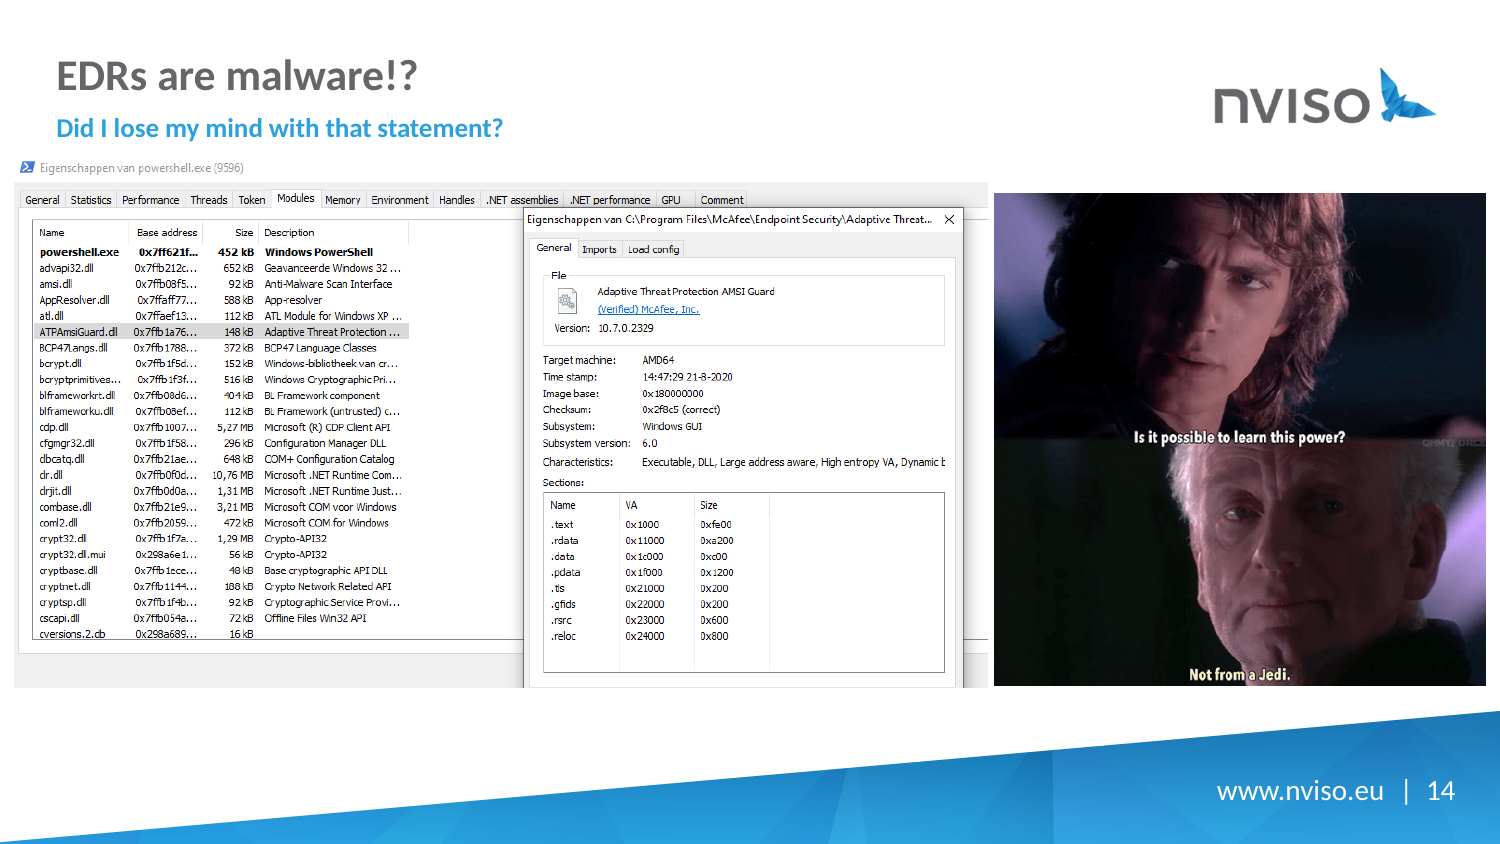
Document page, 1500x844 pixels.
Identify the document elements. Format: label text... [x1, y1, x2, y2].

slide_number | 14 [1328, 766, 1471, 812]
picture [0, 161, 1500, 844]
picture [1210, 64, 1441, 127]
list Did I lose my mind with that statement? [41, 102, 1199, 162]
title EDRs are malware!? [41, 32, 1199, 102]
footer www.nviso.eu [924, 766, 1328, 812]
